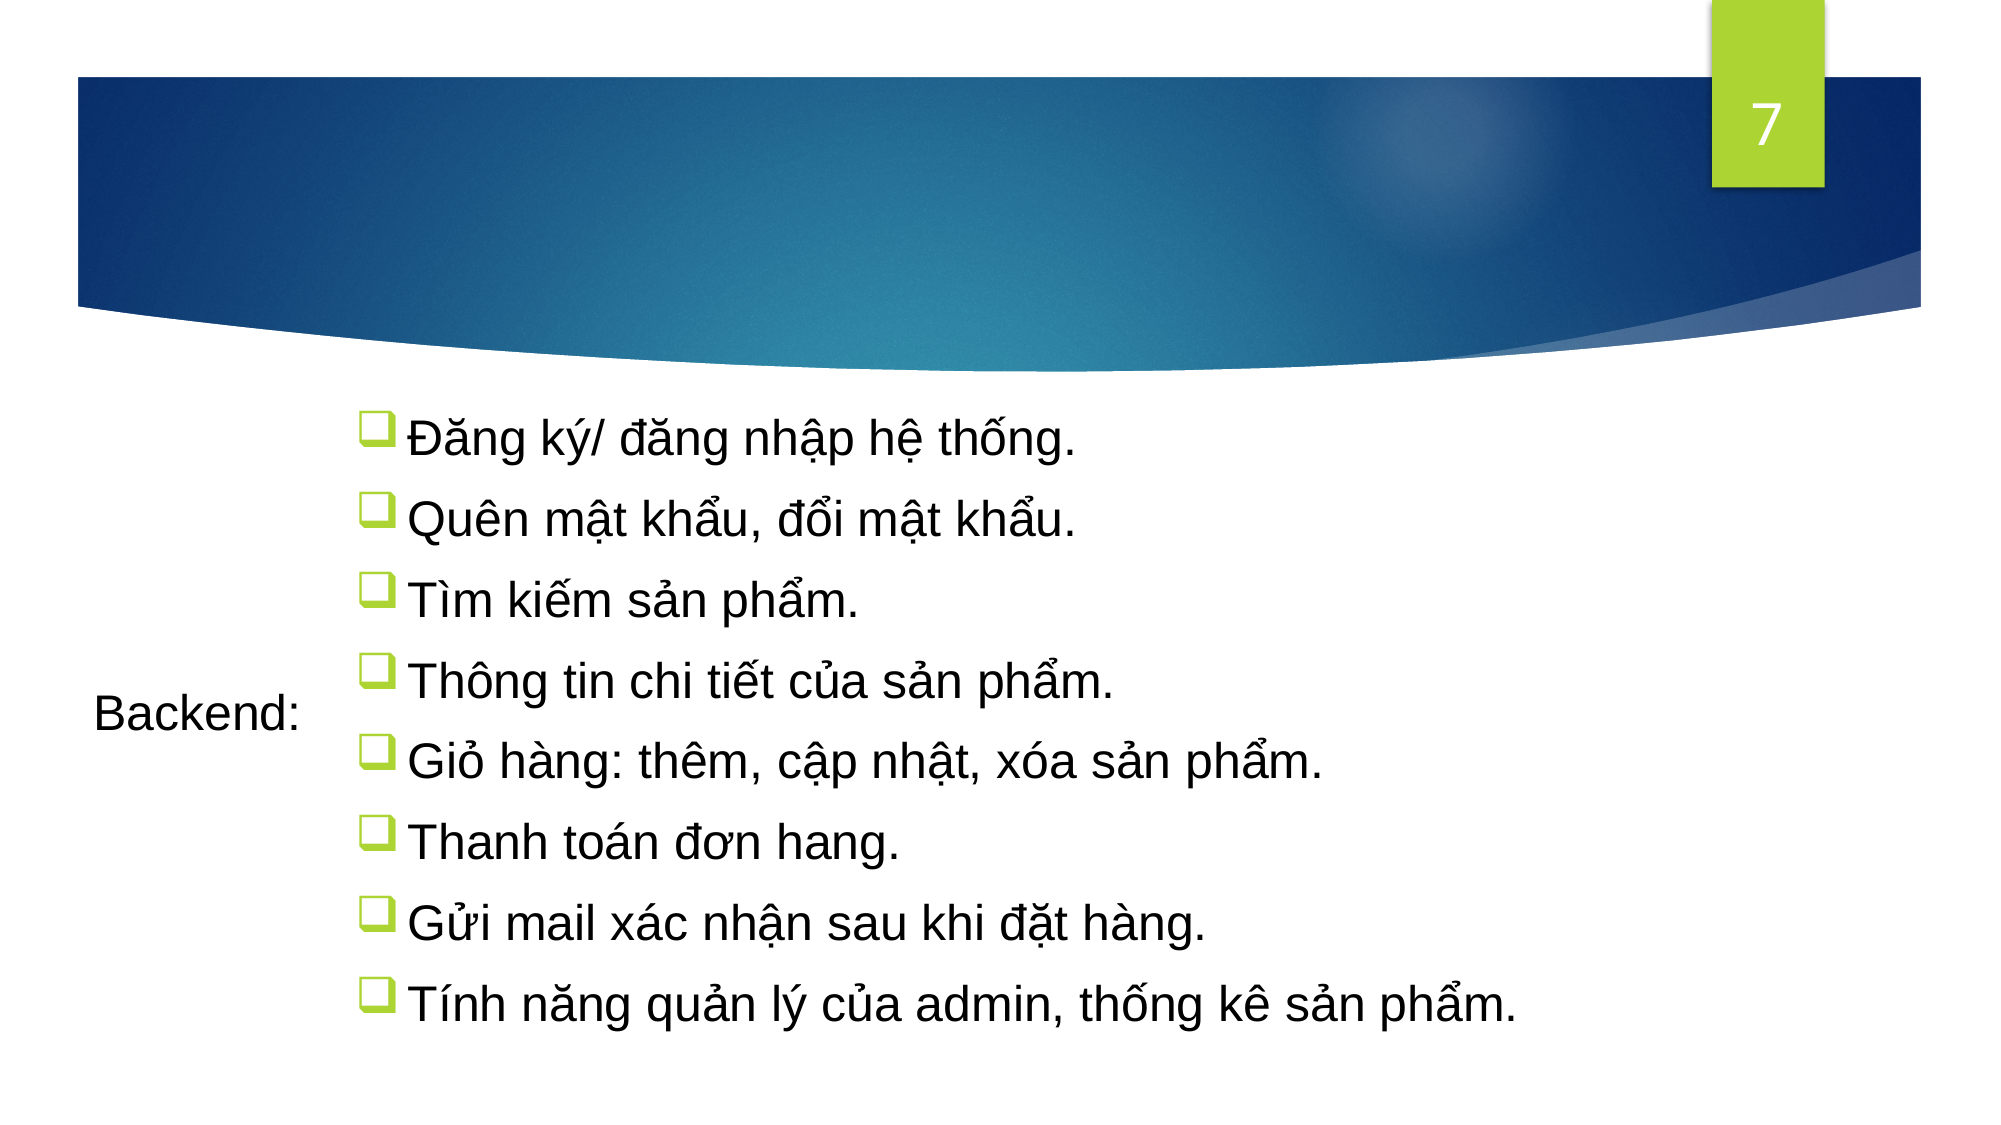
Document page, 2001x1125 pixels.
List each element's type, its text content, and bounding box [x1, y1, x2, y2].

slide_number 7 [1698, 48, 1836, 175]
picture [79, 78, 1920, 334]
list Đăng ký/ đăng nhập hệ thống. Quên mật khẩu, đổi mật khẩu. Tìm kiếm sản phẩm. Thông tin chi tiết của sản phẩm. Giỏ hàng: thêm, cập nhật, xóa sản phẩm. Thanh toán đơn hang. Gửi mail xác nhận sau khi đặt hàng. Tính năng quản lý của admin, thống kê sản phẩm. [318, 317, 1915, 1106]
text_box Backend: [78, 673, 317, 749]
